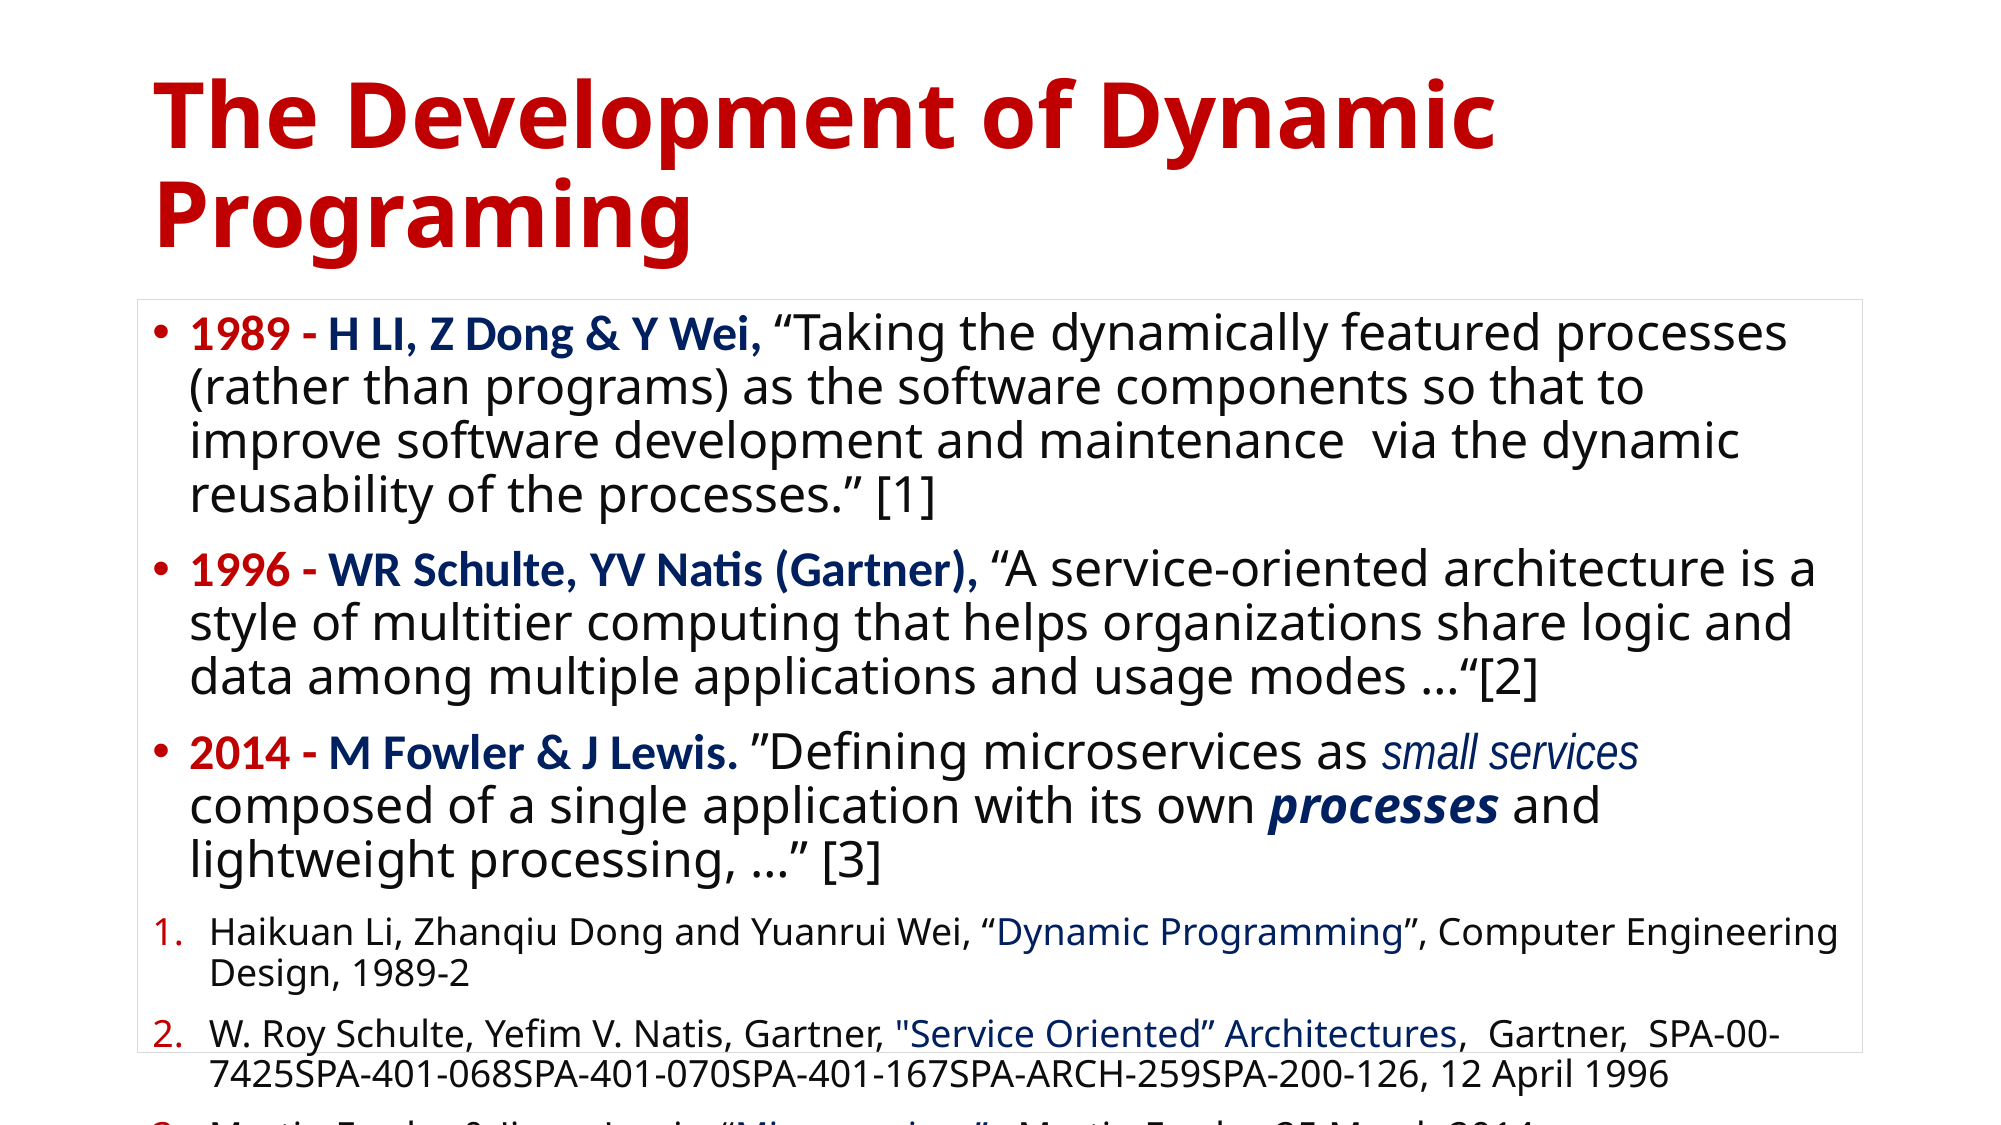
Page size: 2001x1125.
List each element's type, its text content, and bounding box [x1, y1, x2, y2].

title The Development of Dynamic Programing [137, 59, 1863, 278]
list 1989 - H LI, Z Dong & Y Wei, “Taking the dynamically featured processes (rather than programs) as the software components so that to improve software development and maintenance via the dynamic reusability of the processes.” [1] 1996 - WR Schulte, YV Natis (Gartner), “A service-oriented architecture is a style of multitier computing that helps organizations share logic and data among multiple applications and usage modes …“[2] 2014 - M Fowler & J Lewis. ”Defining microservices as small services composed of a single application with its own processes and lightweight processing, …” [3] Haikuan Li, Zhanqiu Dong and Yuanrui Wei, “Dynamic Programming”, Computer Engineering Design, 1989-2 W. Roy Schulte, Yefim V. Natis, Gartner, "Service Oriented” Architectures, Gartner, SPA-00-7425SPA-401-068SPA-401-070SPA-401-167SPA-ARCH-259SPA-200-126, 12 April 1996 Martin Fowler & Jimes Lewis, “Microservices” , Martin Fowler. 25 March 2014, www.martinfowler.com [137, 299, 1863, 1053]
